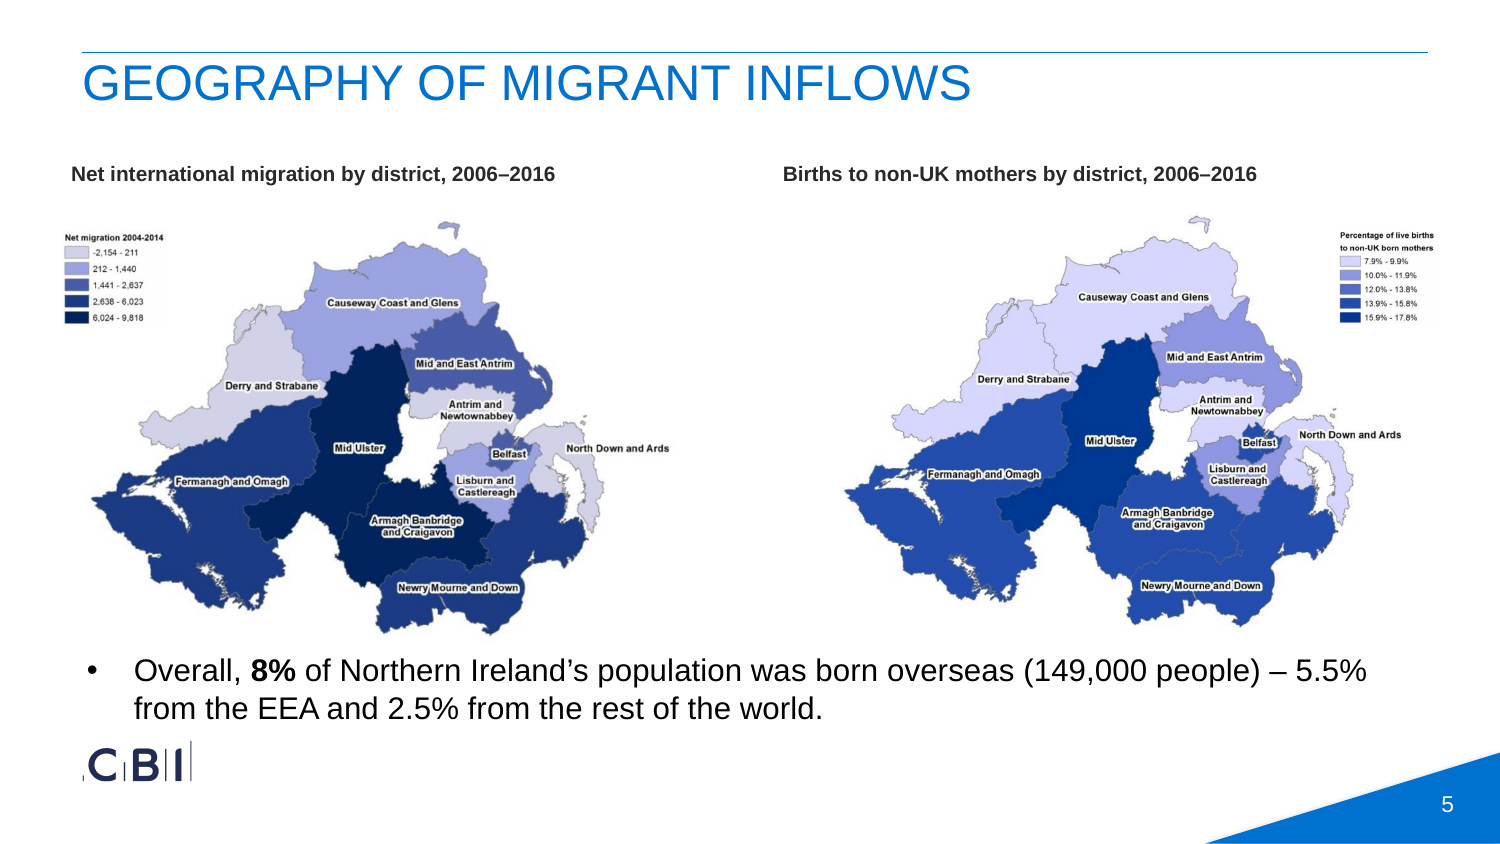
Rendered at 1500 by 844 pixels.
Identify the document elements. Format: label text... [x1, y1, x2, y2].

title Geography of Migrant inflows [82, 50, 1429, 139]
text_box Births to non-UK mothers by district, 2006–2016 [768, 153, 1273, 194]
picture [838, 212, 1439, 634]
picture [61, 212, 678, 643]
picture [82, 740, 86, 782]
text_box Net international migration by district, 2006–2016 [56, 153, 571, 194]
text_box Overall, 8% of Northern Ireland’s population was born overseas (149,000 people) – 5.5% from the EEA and 2.5% from the rest of the world. [86, 650, 1402, 796]
